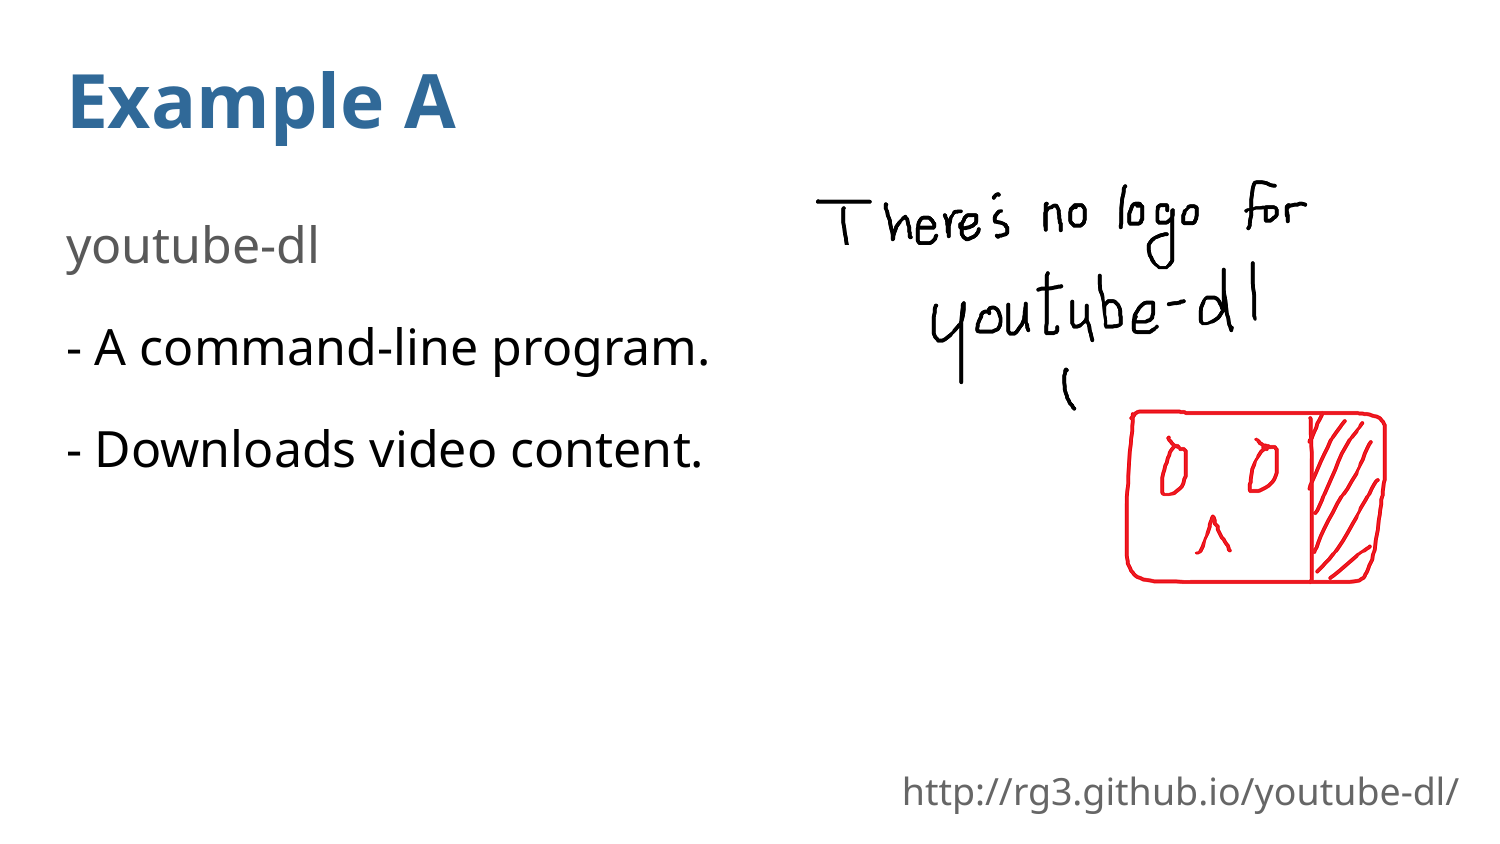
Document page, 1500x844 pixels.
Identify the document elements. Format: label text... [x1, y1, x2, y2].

picture [799, 152, 1409, 610]
list youtube-dl - A command-line program. - Downloads video content. [51, 189, 1465, 750]
text_box http://rg3.github.io/youtube-dl/ [589, 753, 1475, 844]
title Example A [51, 38, 1449, 167]
